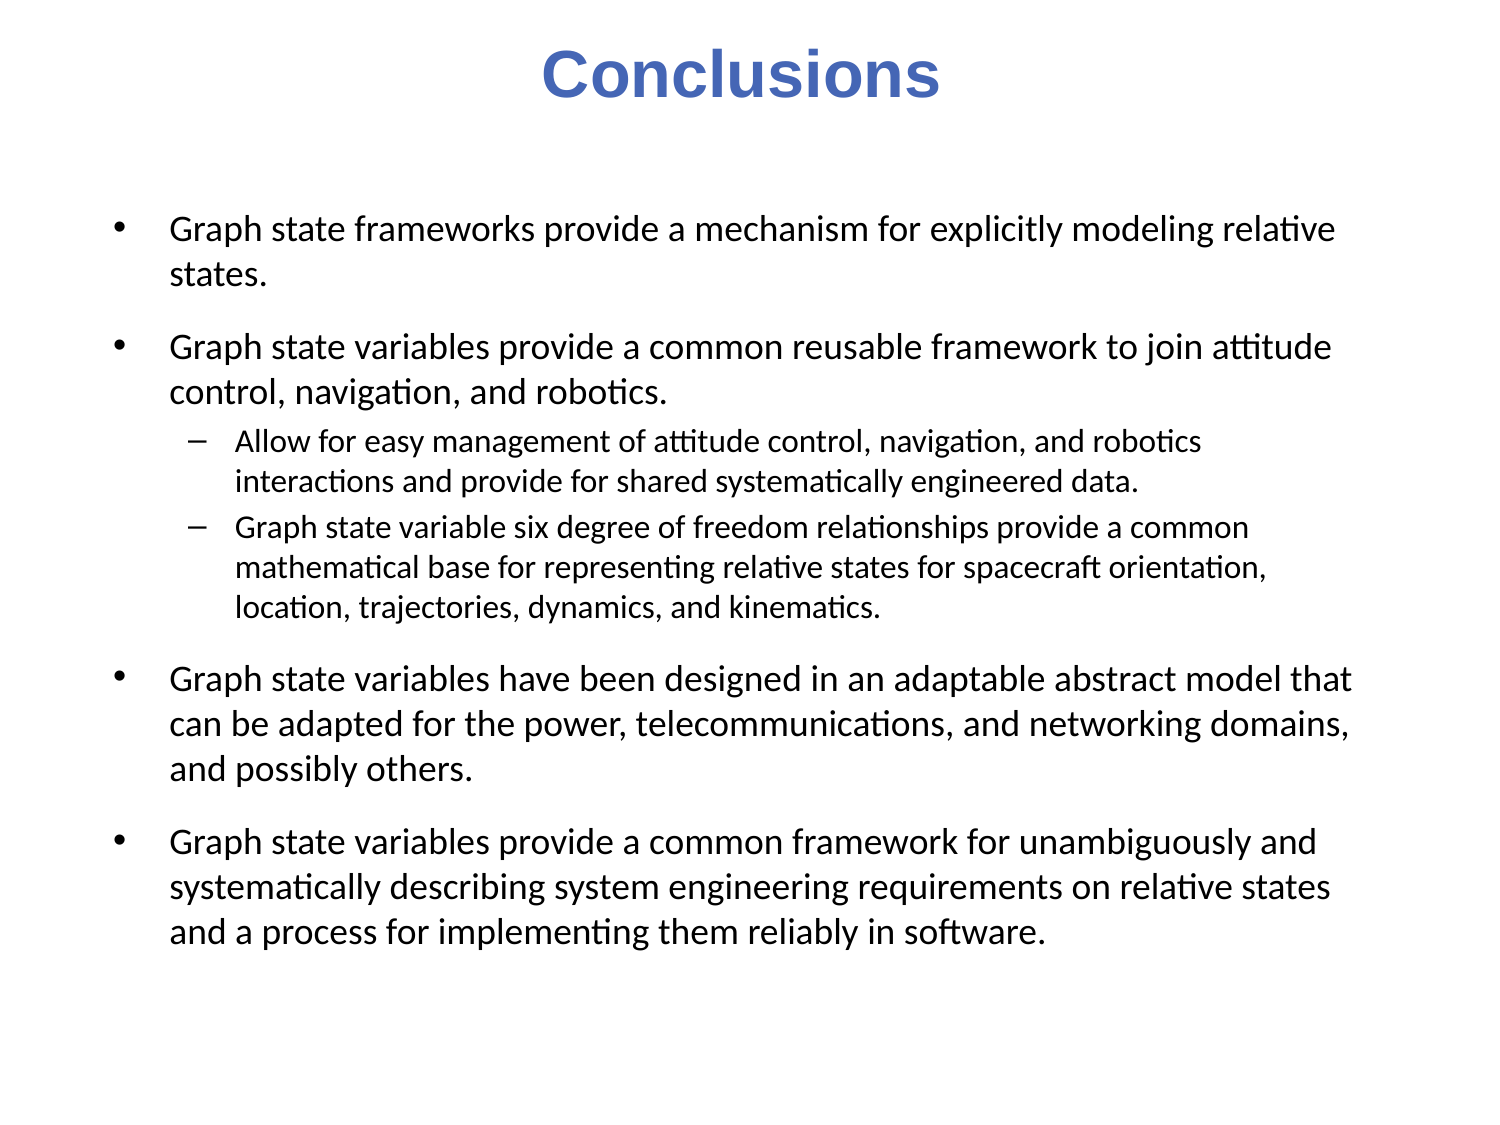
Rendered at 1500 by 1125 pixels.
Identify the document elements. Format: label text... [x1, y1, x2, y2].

title Conclusions [98, 31, 1386, 119]
list Graph state frameworks provide a mechanism for explicitly modeling relative states. Graph state variables provide a common reusable framework to join attitude control, navigation, and robotics. Allow for easy management of attitude control, navigation, and robotics interactions and provide for shared systematically engineered data. Graph state variable six degree of freedom relationships provide a common mathematical base for representing relative states for spacecraft orientation, location, trajectories, dynamics, and kinematics. Graph state variables have been designed in an adaptable abstract model that can be adapted for the power, telecommunications, and networking domains, and possibly others. Graph state variables provide a common framework for unambiguously and systematically describing system engineering requirements on relative states and a process for implementing them reliably in software. [98, 196, 1381, 1013]
